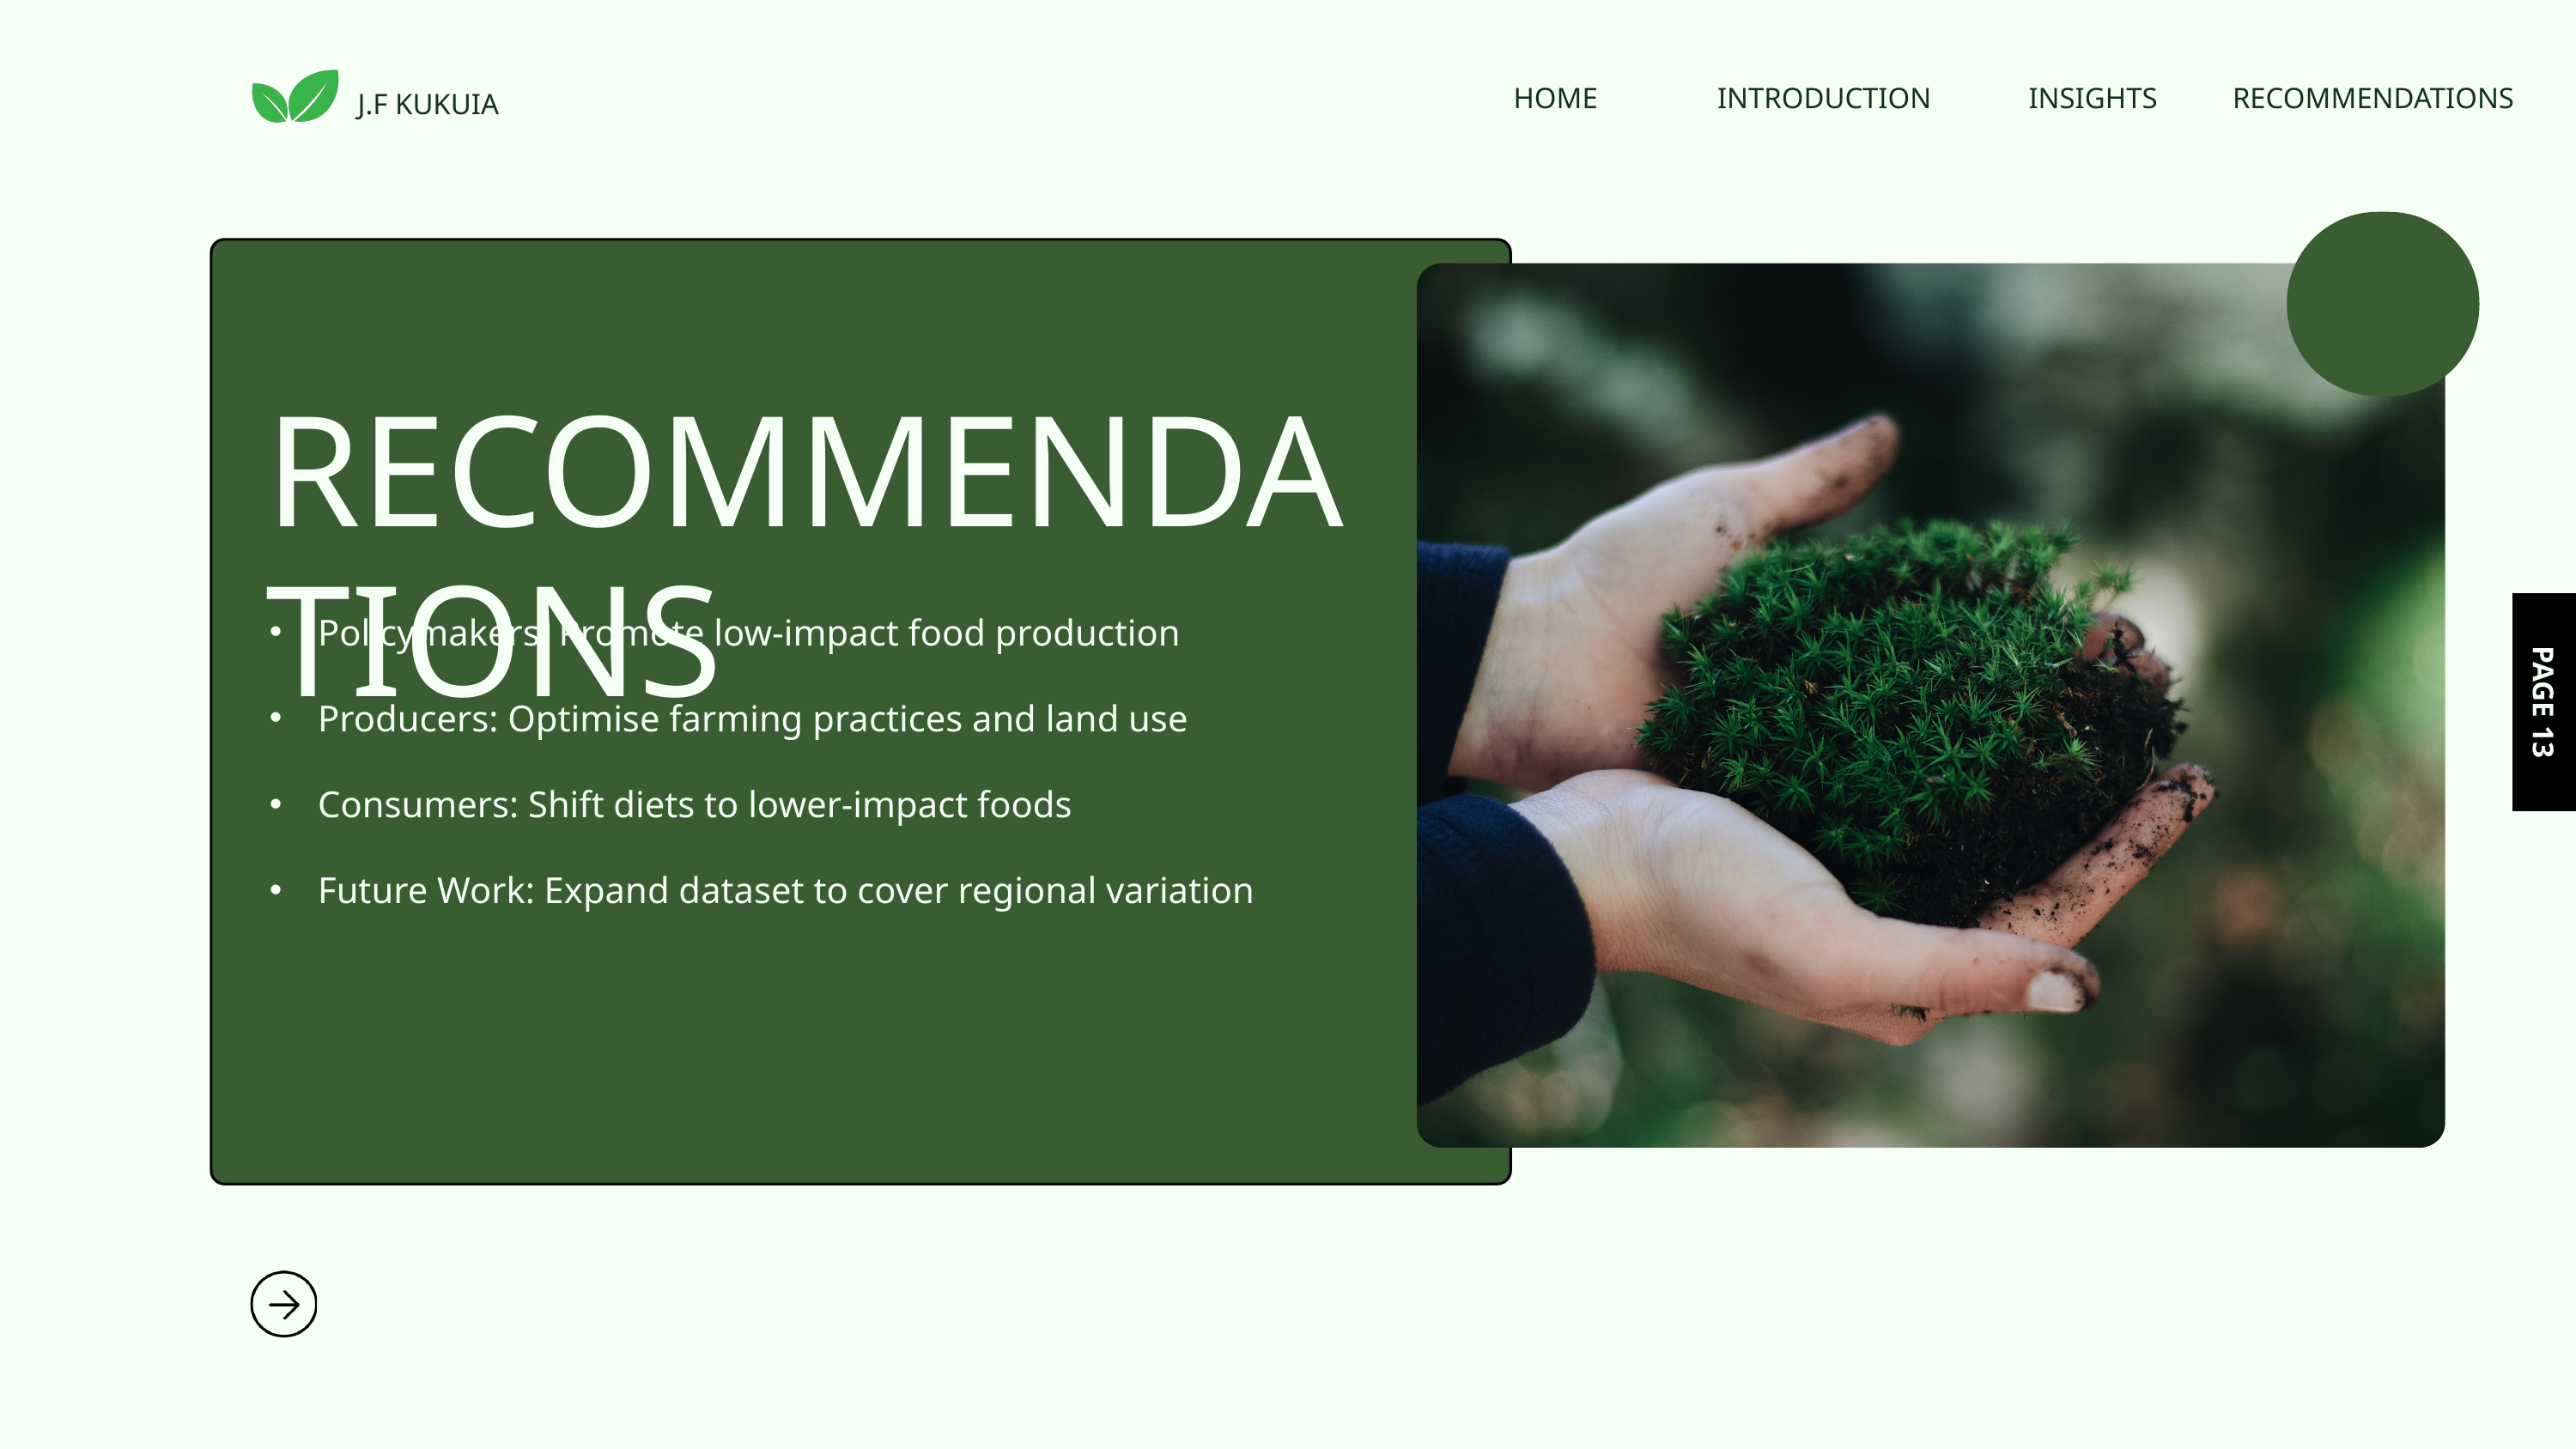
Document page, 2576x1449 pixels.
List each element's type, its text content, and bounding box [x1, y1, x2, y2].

text_box RECOMMENDATIONS [2233, 74, 2550, 114]
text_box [1416, 263, 2445, 1149]
text_box J.F KUKUIA [357, 80, 628, 120]
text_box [2287, 211, 2480, 397]
text_box HOME [1513, 74, 1643, 114]
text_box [2512, 593, 2576, 811]
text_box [210, 239, 1511, 1185]
text_box INTRODUCTION [1717, 74, 1959, 114]
text_box [250, 1270, 318, 1337]
text_box [250, 69, 341, 124]
text_box INSIGHTS [2028, 74, 2233, 114]
